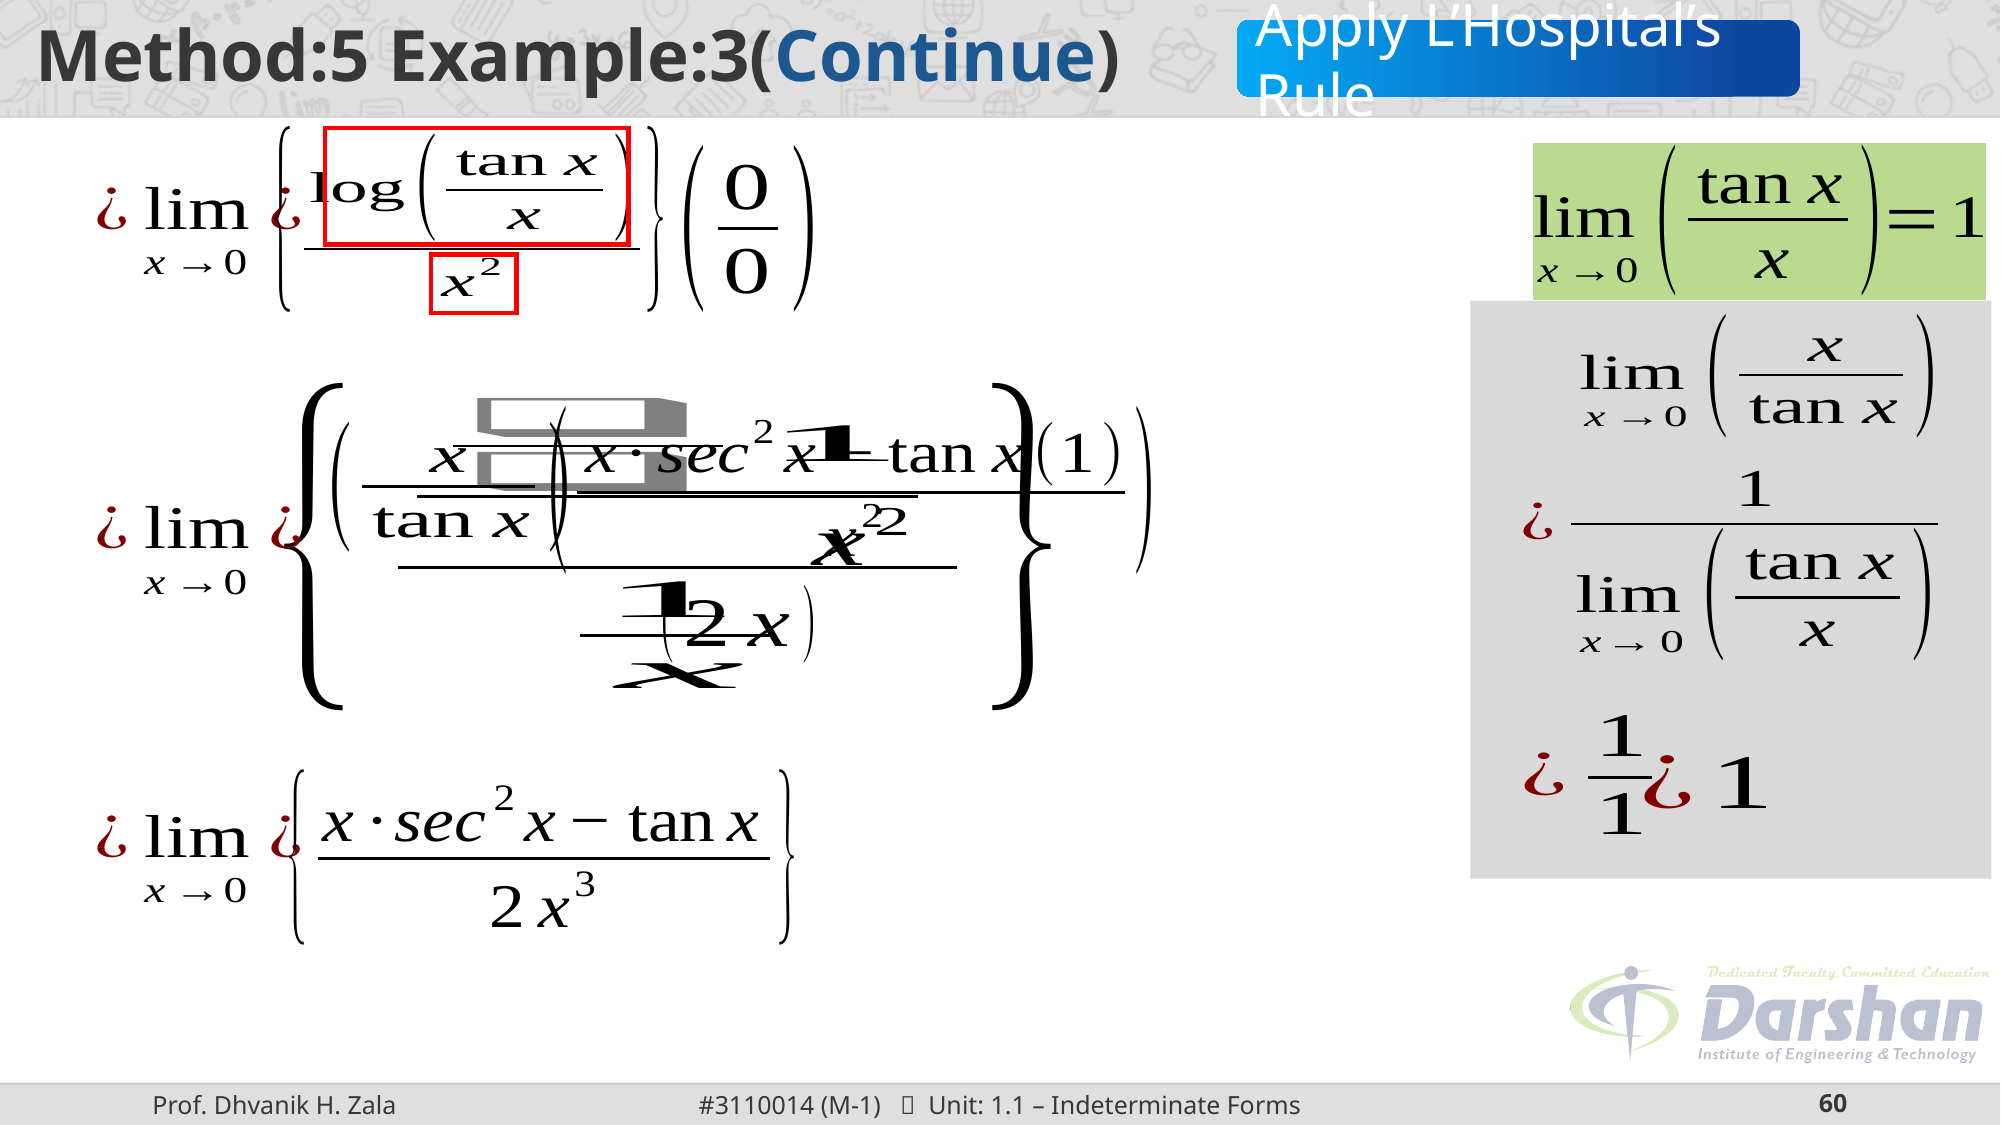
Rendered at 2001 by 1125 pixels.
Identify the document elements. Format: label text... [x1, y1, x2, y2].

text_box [1470, 300, 1992, 879]
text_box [94, 767, 804, 949]
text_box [94, 380, 1099, 715]
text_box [94, 123, 677, 315]
text_box Apply L’Hospital’s Rule [1237, 19, 1801, 97]
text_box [545, 403, 1157, 583]
